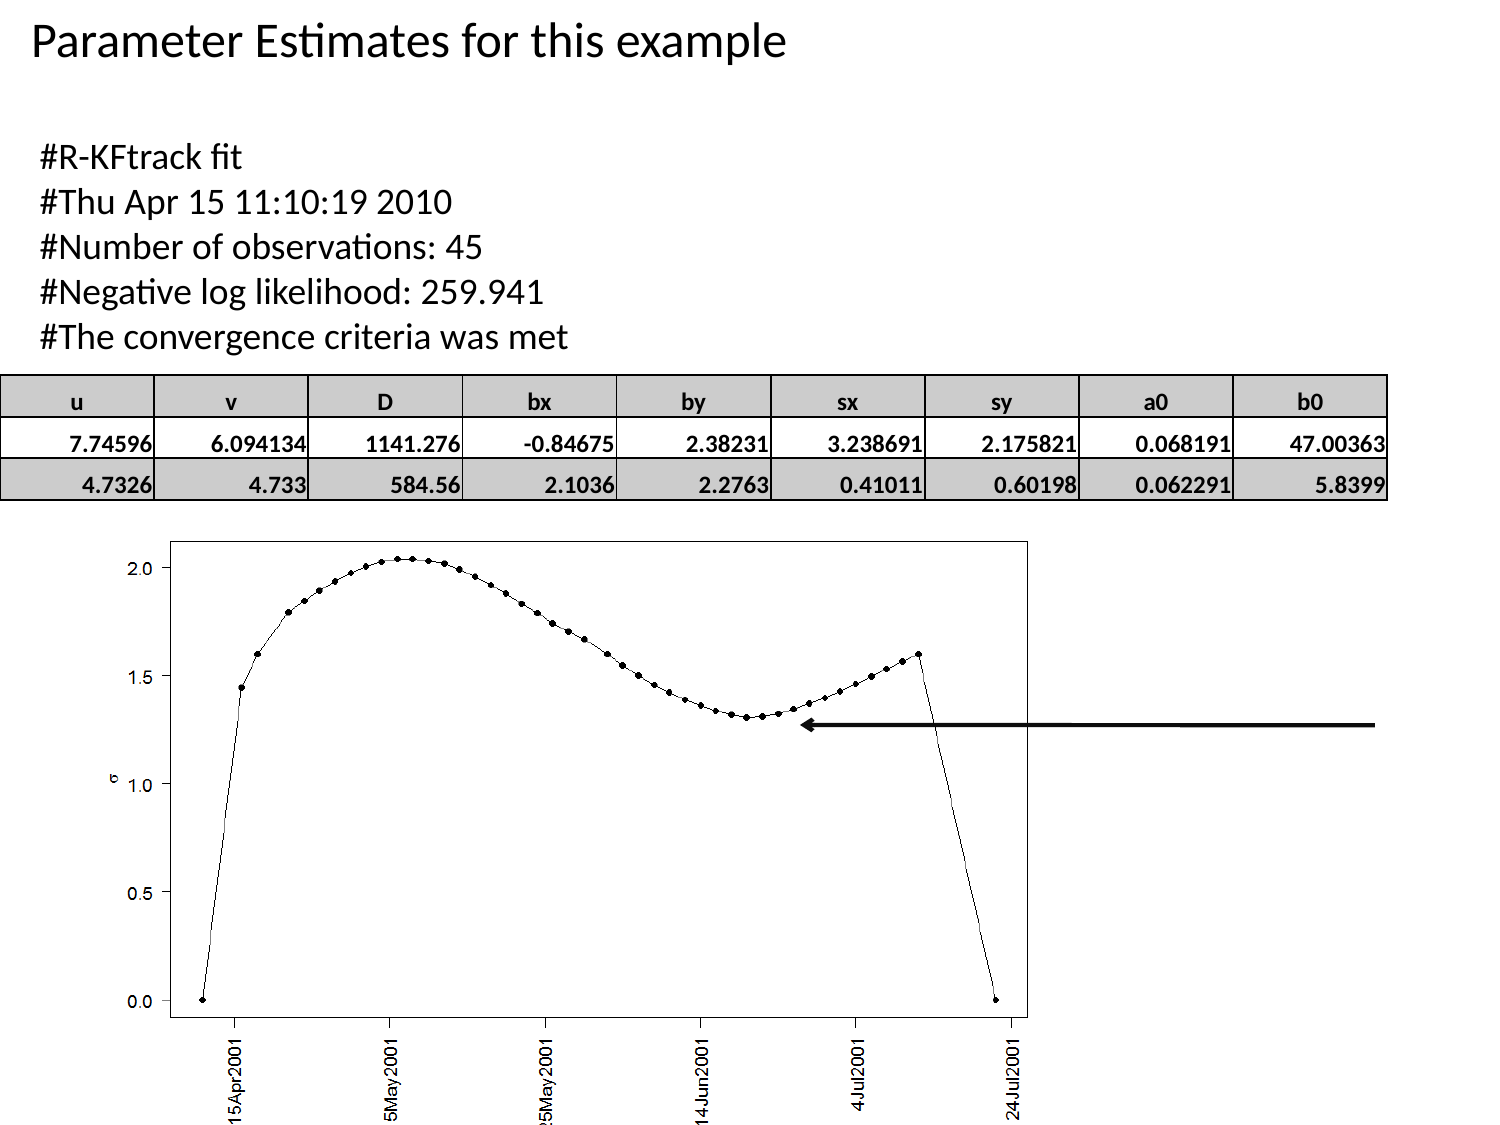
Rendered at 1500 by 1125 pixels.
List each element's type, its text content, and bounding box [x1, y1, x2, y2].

table_header by [617, 376, 770, 416]
table_header D [309, 376, 462, 416]
table_header sx [772, 376, 924, 416]
table_cell 0.068191 [1080, 418, 1232, 457]
table_cell 5.8399 [1234, 459, 1386, 499]
picture [99, 505, 1063, 1125]
table_cell 1141.276 [309, 418, 462, 457]
table_cell 0.60198 [926, 459, 1078, 499]
table_cell 2.1036 [463, 459, 616, 499]
table_cell 0.41011 [772, 459, 924, 499]
table_cell 7.74596 [1, 418, 153, 457]
table_cell 4.7326 [1, 459, 153, 499]
text_box Parameter Estimates for this example [16, 0, 803, 75]
table_cell 4.733 [155, 459, 307, 499]
table_cell 584.56 [309, 459, 462, 499]
table_header u [1, 376, 153, 416]
table_header b0 [1234, 376, 1386, 416]
table_header v [155, 376, 307, 416]
table_header a0 [1080, 376, 1232, 416]
table_cell 2.175821 [926, 418, 1078, 457]
table_cell 2.2763 [617, 459, 770, 499]
table_cell -0.84675 [463, 418, 616, 457]
text_box #R-KFtrack fit #Thu Apr 15 11:10:19 2010 #Number of observations: 45 #Negative log likelihood: 259.941 #The convergence criteria was met [24, 124, 775, 365]
table_cell 2.38231 [617, 418, 770, 457]
table_cell 0.062291 [1080, 459, 1232, 499]
table_header sy [926, 376, 1078, 416]
table_cell 3.238691 [772, 418, 924, 457]
table_cell 47.00363 [1234, 418, 1386, 457]
table_header bx [463, 376, 616, 416]
table_cell 6.094134 [155, 418, 307, 457]
